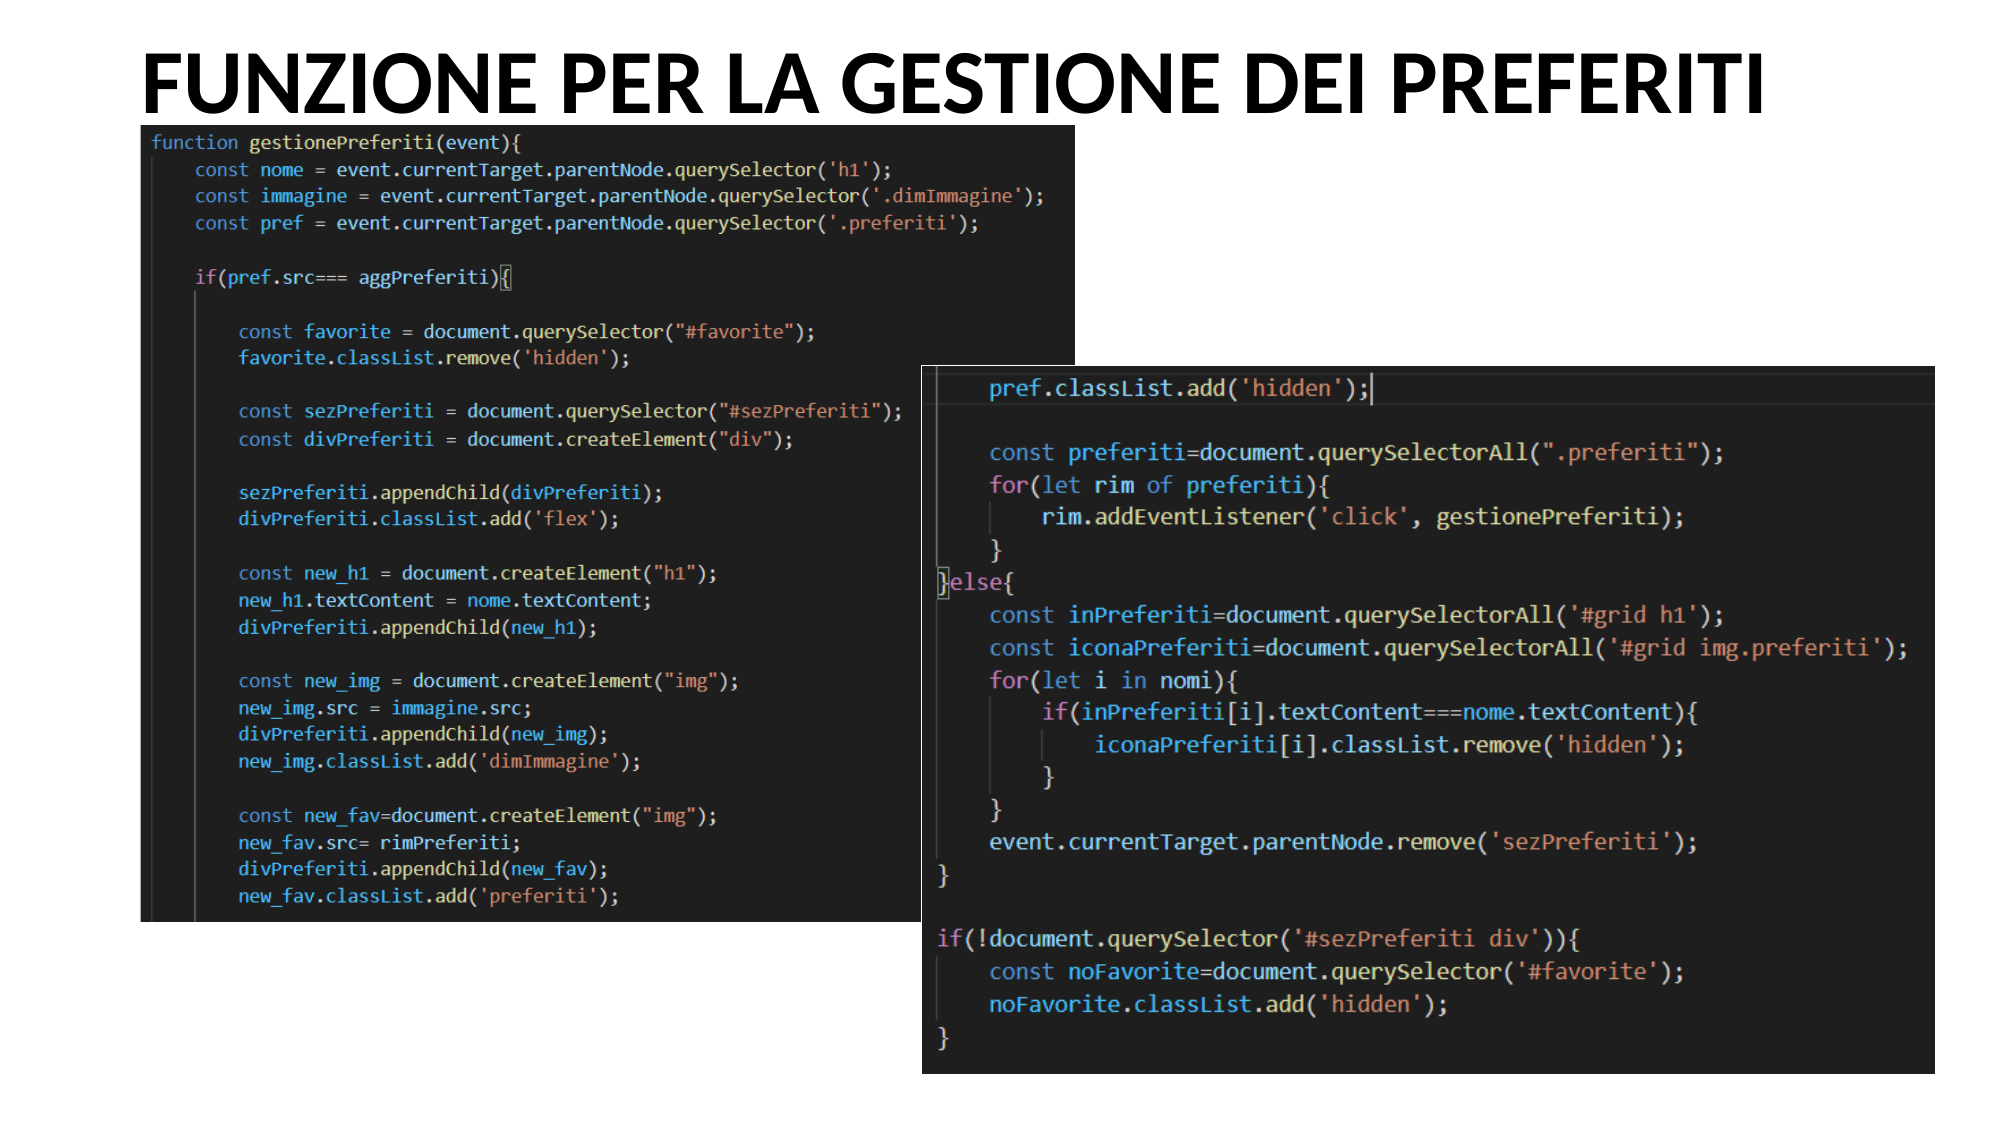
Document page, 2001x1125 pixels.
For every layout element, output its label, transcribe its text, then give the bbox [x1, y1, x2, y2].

picture [140, 124, 1936, 1075]
text_box FUNZIONE PER LA GESTIONE DEI PREFERITI [126, 14, 1902, 140]
